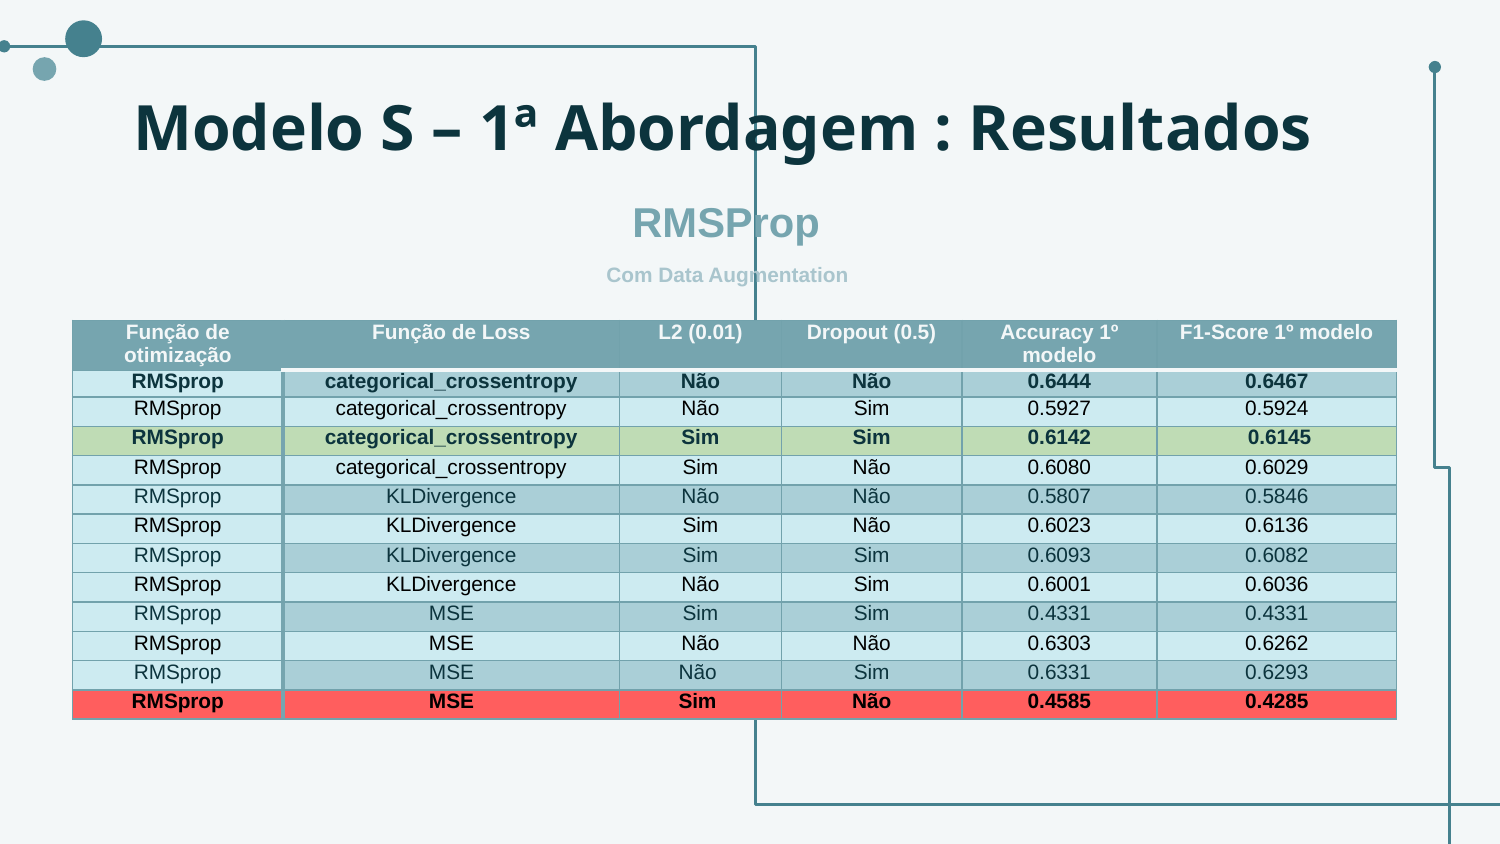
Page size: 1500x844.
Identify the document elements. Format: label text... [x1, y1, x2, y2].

table_cell RMSprop [73, 661, 281, 689]
table_cell Sim [620, 515, 781, 543]
table_header Accuracy 1º modelo [963, 321, 1156, 368]
table_cell 0.6023 [963, 515, 1156, 543]
table_cell 0.6142 [963, 427, 1156, 455]
table_cell Não [782, 486, 961, 513]
table_cell MSE [285, 603, 619, 631]
table_cell 0.4331 [963, 603, 1156, 631]
table_cell RMSprop [73, 573, 281, 601]
table_cell Não [782, 515, 961, 543]
table_cell Sim [782, 661, 961, 689]
table_cell Sim [782, 603, 961, 631]
table_cell RMSprop [73, 632, 281, 660]
table_cell RMSprop [73, 398, 281, 426]
table_cell 0.6444 [963, 372, 1156, 396]
table_cell 0.6080 [963, 456, 1156, 484]
title Modelo S – 1ª Abordagem : Resultados [118, 72, 1382, 167]
table_cell Sim [782, 398, 961, 426]
table_header Função de Loss [285, 321, 619, 368]
table_cell 0.6029 [1158, 456, 1396, 484]
table_cell 0.6293 [1158, 661, 1396, 689]
table_cell MSE [285, 691, 619, 718]
table_cell 0.6331 [963, 661, 1156, 689]
table_cell 0.5927 [963, 398, 1156, 426]
table_cell Não [620, 661, 781, 689]
table_cell 0.4331 [1158, 603, 1396, 631]
table_cell categorical_crossentropy [285, 398, 619, 426]
table_cell Sim [620, 544, 781, 572]
table_cell Não [782, 691, 961, 718]
table_cell RMSprop [73, 456, 281, 484]
table_cell 0.6467 [1158, 372, 1396, 396]
table_cell Não [620, 486, 781, 513]
table_cell 0.6082 [1158, 544, 1396, 572]
table_cell Não [620, 573, 781, 601]
table_cell MSE [285, 632, 619, 660]
table_cell Não [620, 372, 781, 396]
text_box RMSProp [617, 188, 842, 254]
table_cell Sim [620, 427, 781, 455]
text_box Com Data Augmentation [591, 254, 868, 295]
table_cell 0.6303 [963, 632, 1156, 660]
table_cell 0.5807 [963, 486, 1156, 513]
table_cell Sim [620, 691, 781, 718]
table_header Função de otimização [73, 321, 281, 370]
table_cell 0.6036 [1158, 573, 1396, 601]
table_header L2 (0.01) [620, 321, 781, 368]
table_cell 0.4585 [963, 691, 1156, 718]
table_cell KLDivergence [285, 515, 619, 543]
table_cell 0.6136 [1158, 515, 1396, 543]
table_cell RMSprop [73, 486, 281, 513]
table_cell Não [782, 372, 961, 396]
table_cell RMSprop [73, 603, 281, 631]
table_cell 0.4285 [1158, 691, 1396, 718]
table_cell RMSprop [73, 515, 281, 543]
table_cell Sim [620, 456, 781, 484]
table_header F1-Score 1º modelo [1158, 321, 1396, 368]
table_cell 0.6001 [963, 573, 1156, 601]
table_cell RMSprop [73, 371, 281, 396]
table_cell RMSprop [73, 427, 281, 455]
table_cell 0.5924 [1158, 398, 1396, 426]
table_header Dropout (0.5) [782, 321, 961, 368]
table_cell Sim [782, 573, 961, 601]
table_cell 0.6262 [1158, 632, 1396, 660]
table_cell Sim [782, 427, 961, 455]
table_cell categorical_crossentropy [285, 427, 619, 455]
table_cell 0.6093 [963, 544, 1156, 572]
table_cell categorical_crossentropy [285, 456, 619, 484]
table_cell Não [782, 456, 961, 484]
table_cell Sim [620, 603, 781, 631]
table_cell Sim [782, 544, 961, 572]
table_cell RMSprop [73, 691, 281, 718]
table_cell KLDivergence [285, 544, 619, 572]
table_cell KLDivergence [285, 486, 619, 513]
table_cell Não [782, 632, 961, 660]
table_cell categorical_crossentropy [285, 372, 619, 396]
table_cell MSE [285, 661, 619, 689]
table_cell 0.5846 [1158, 486, 1396, 513]
table_cell KLDivergence [285, 573, 619, 601]
table_cell 0.6145 [1158, 427, 1396, 455]
table_cell Não [620, 632, 781, 660]
table_cell RMSprop [73, 544, 281, 572]
table_cell Não [620, 398, 781, 426]
